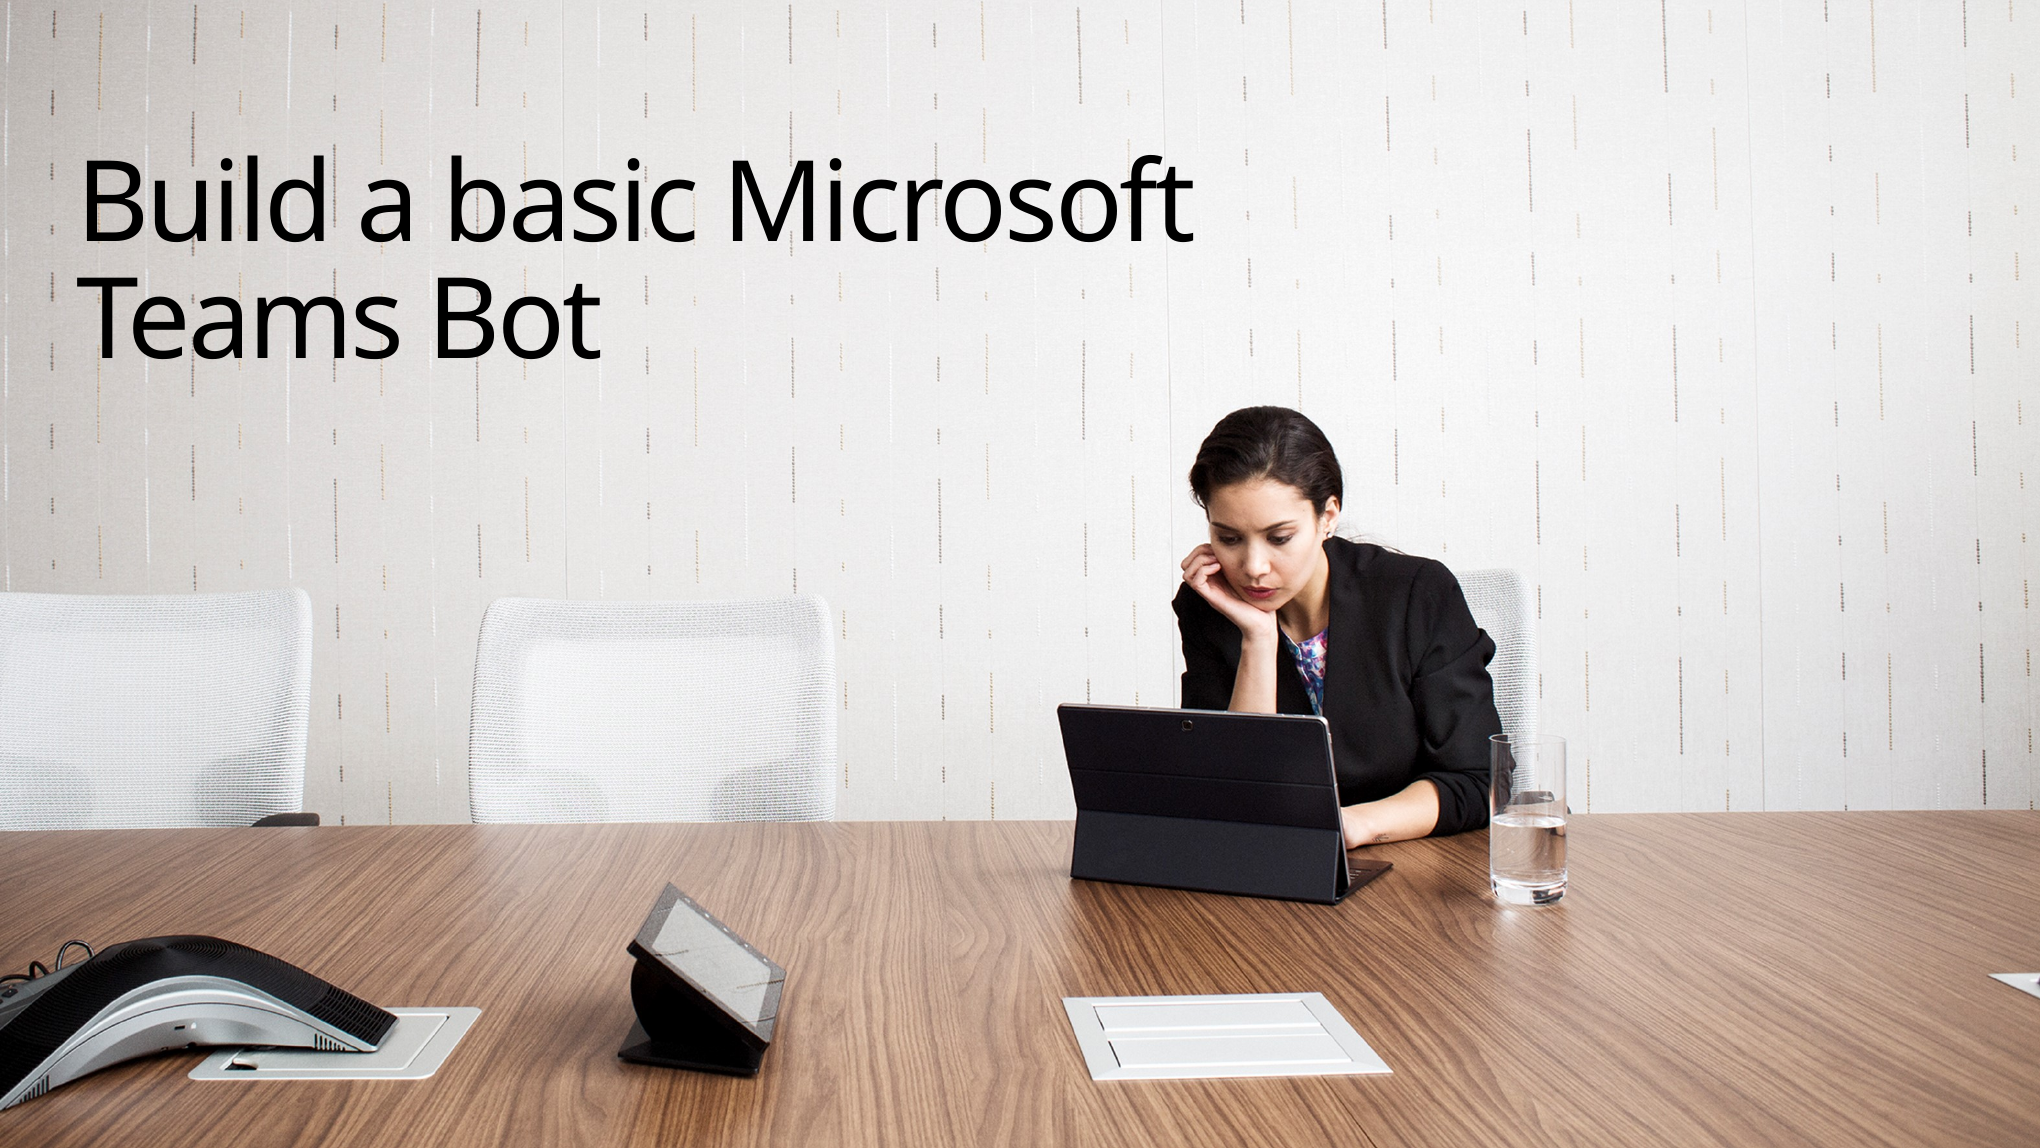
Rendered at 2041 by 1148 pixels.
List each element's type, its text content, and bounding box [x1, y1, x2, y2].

picture [0, 0, 2040, 1148]
title Build a basic Microsoft Teams Bot [76, 147, 1324, 591]
